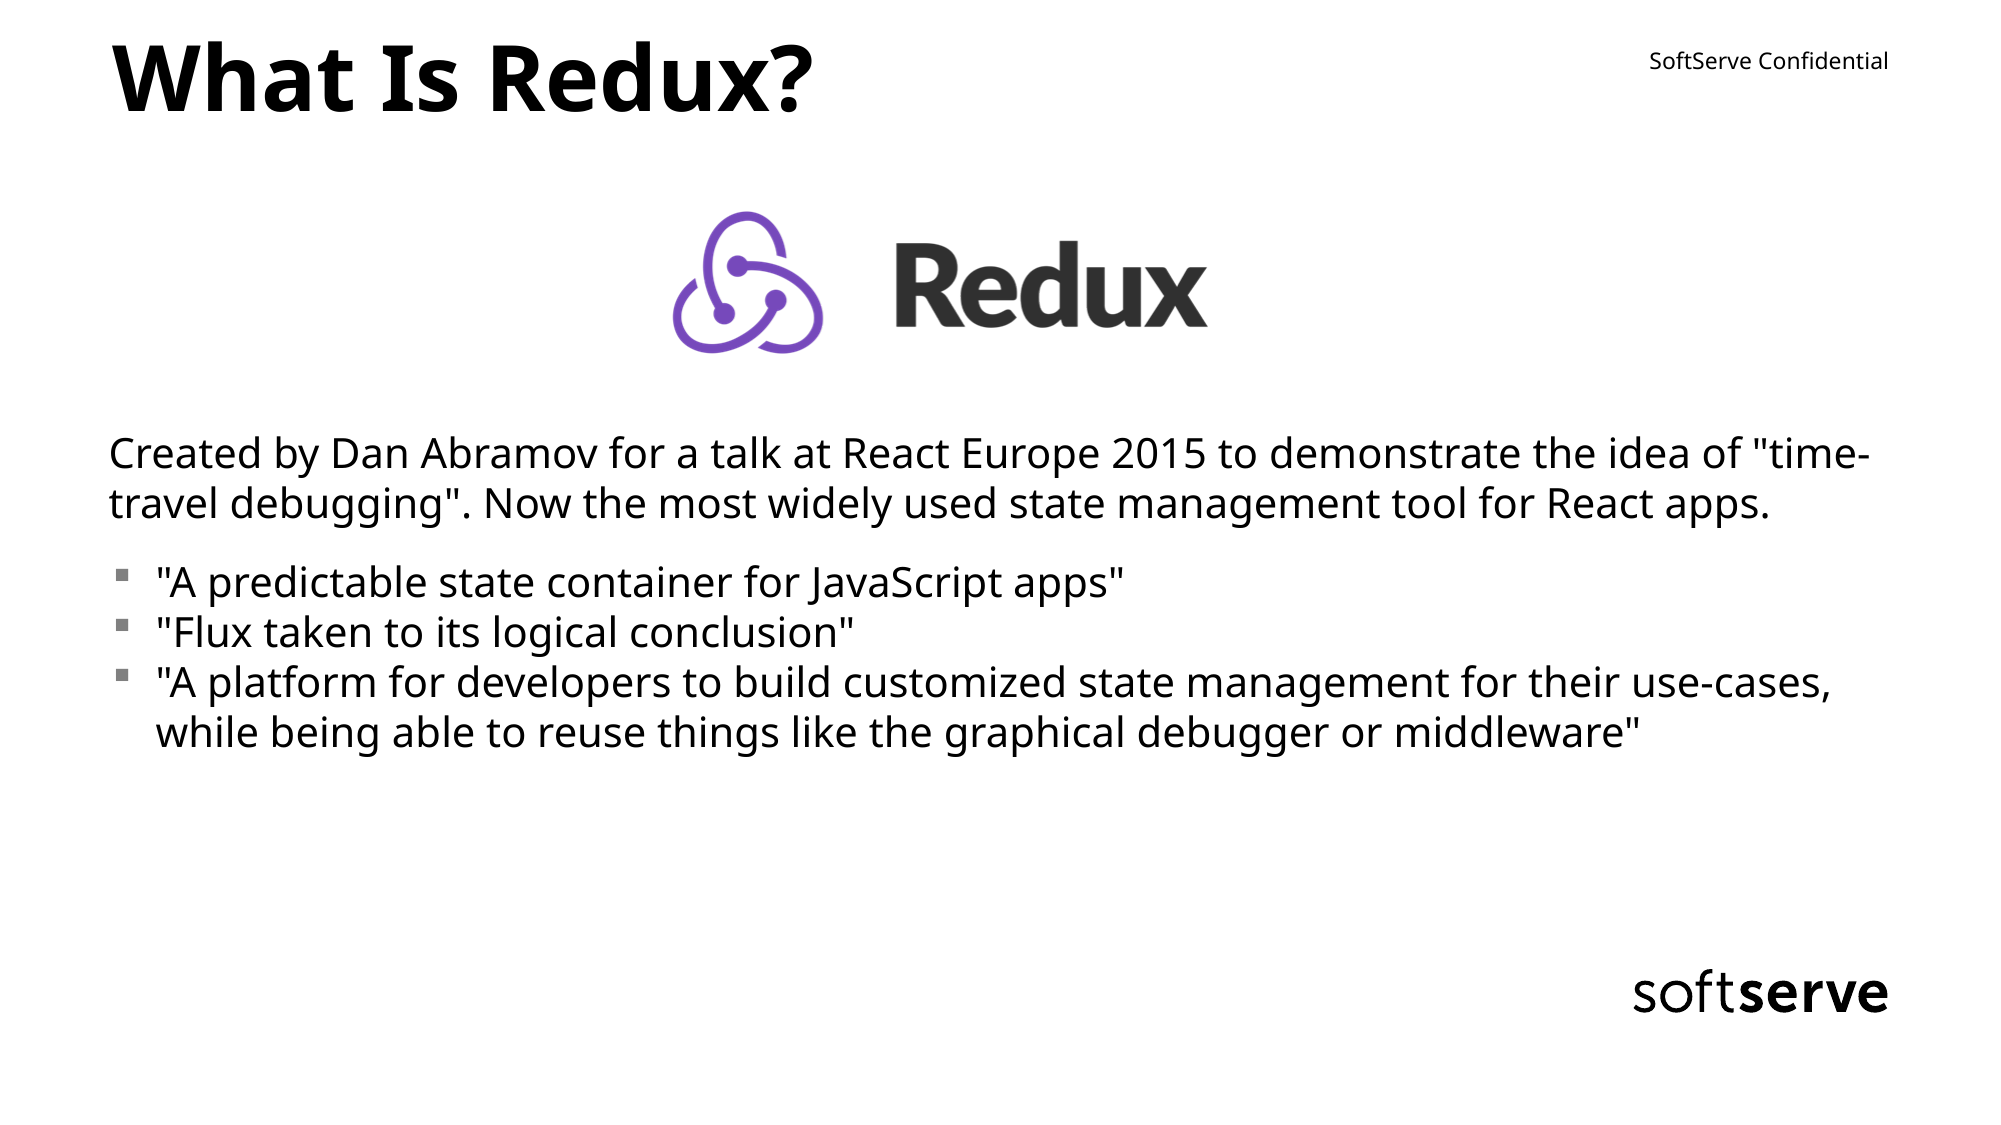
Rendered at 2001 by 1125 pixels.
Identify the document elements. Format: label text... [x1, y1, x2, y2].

text_box "A predictable state container for JavaScript apps" "Flux taken to its logical conclusion" "A platform for developers to build customized state management for their use-cases, while being able to reuse things like the graphical debugger or middleware" [97, 548, 1895, 764]
picture [599, 205, 1324, 365]
text_box Created by Dan Abramov for a talk at React Europe 2015 to demonstrate the idea of "time-travel debugging". Now the most widely used state management tool for React apps. [93, 419, 1951, 535]
title What Is Redux? [112, 25, 1888, 138]
